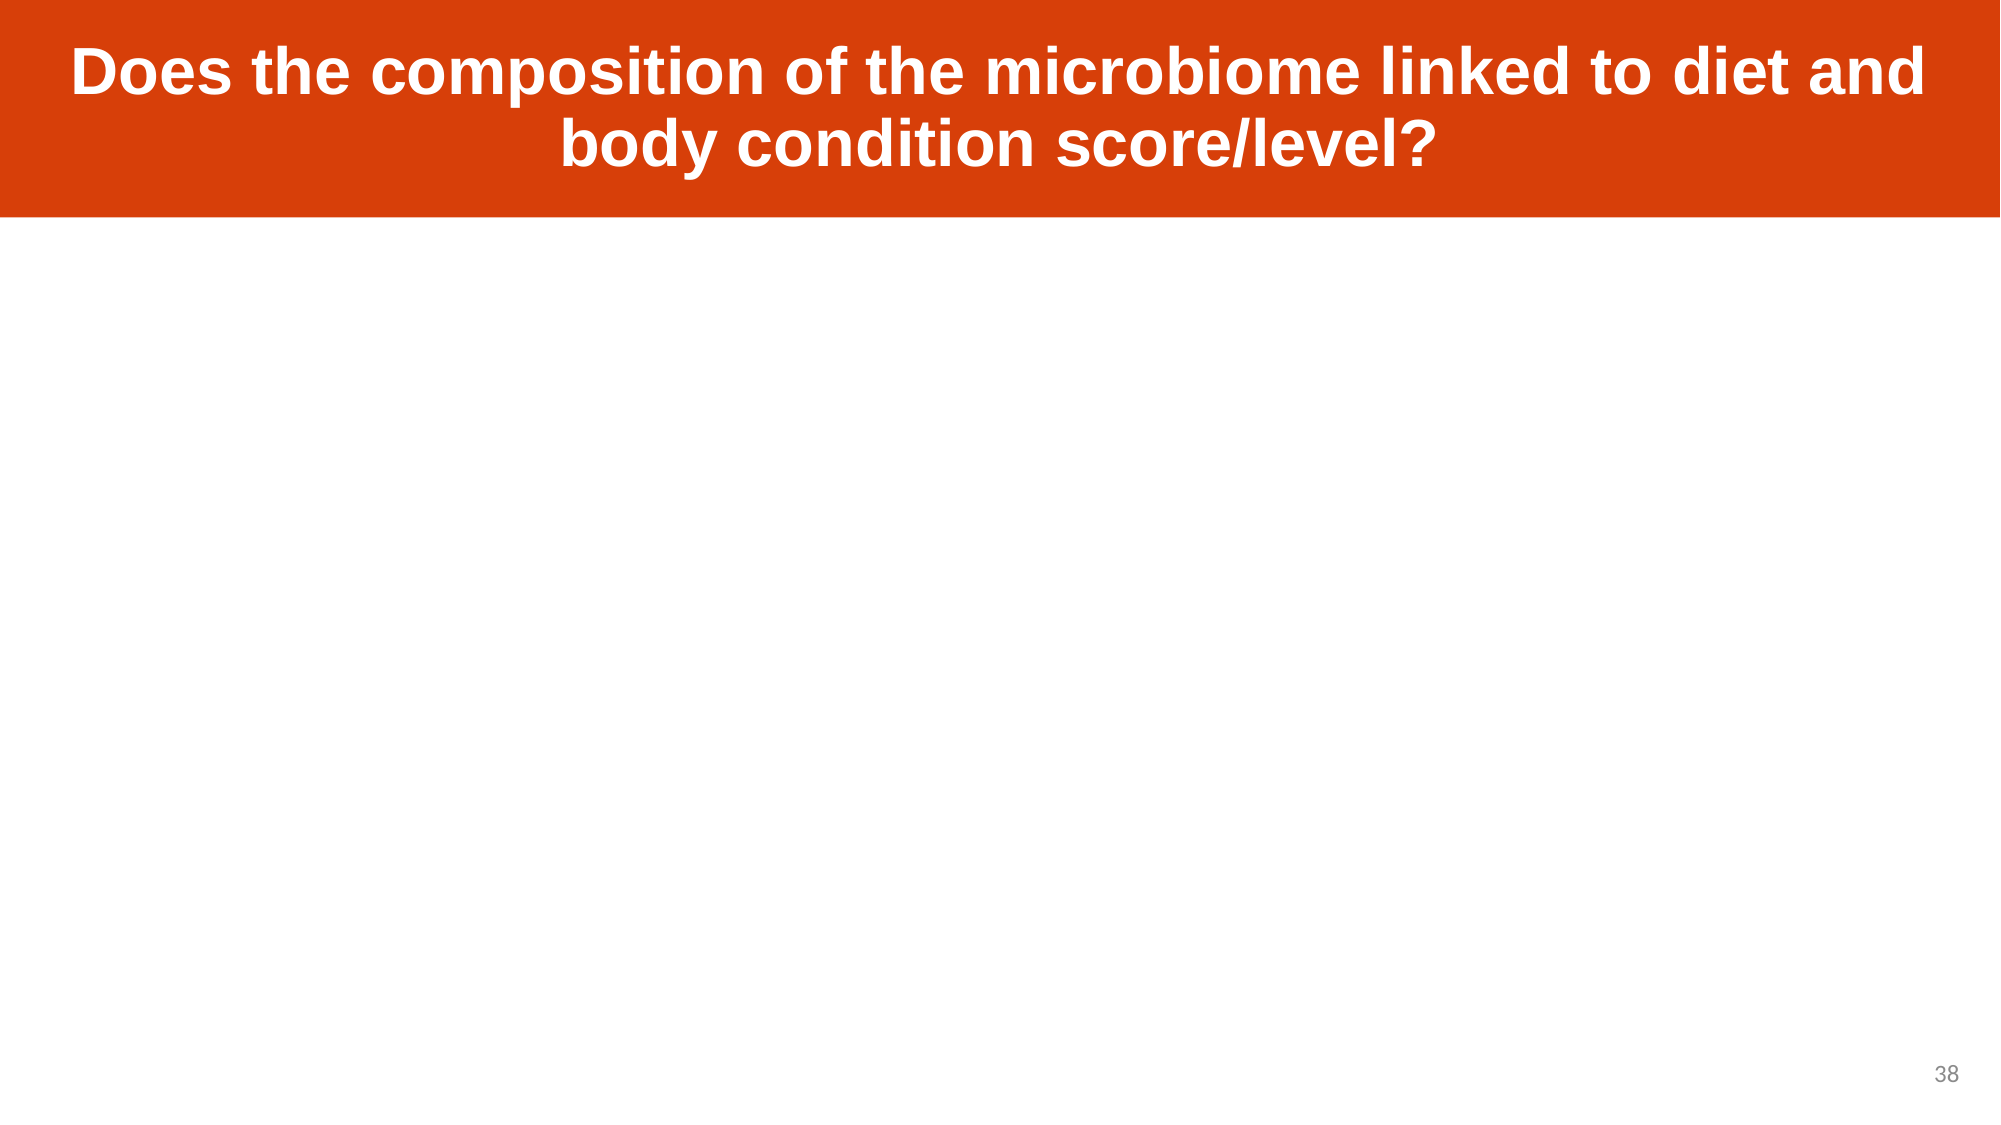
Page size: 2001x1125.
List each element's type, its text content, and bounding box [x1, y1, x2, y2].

title Does the composition of the microbiome linked to diet and body condition score/level? [0, 0, 2000, 218]
slide_number 38 [1524, 1042, 1975, 1103]
